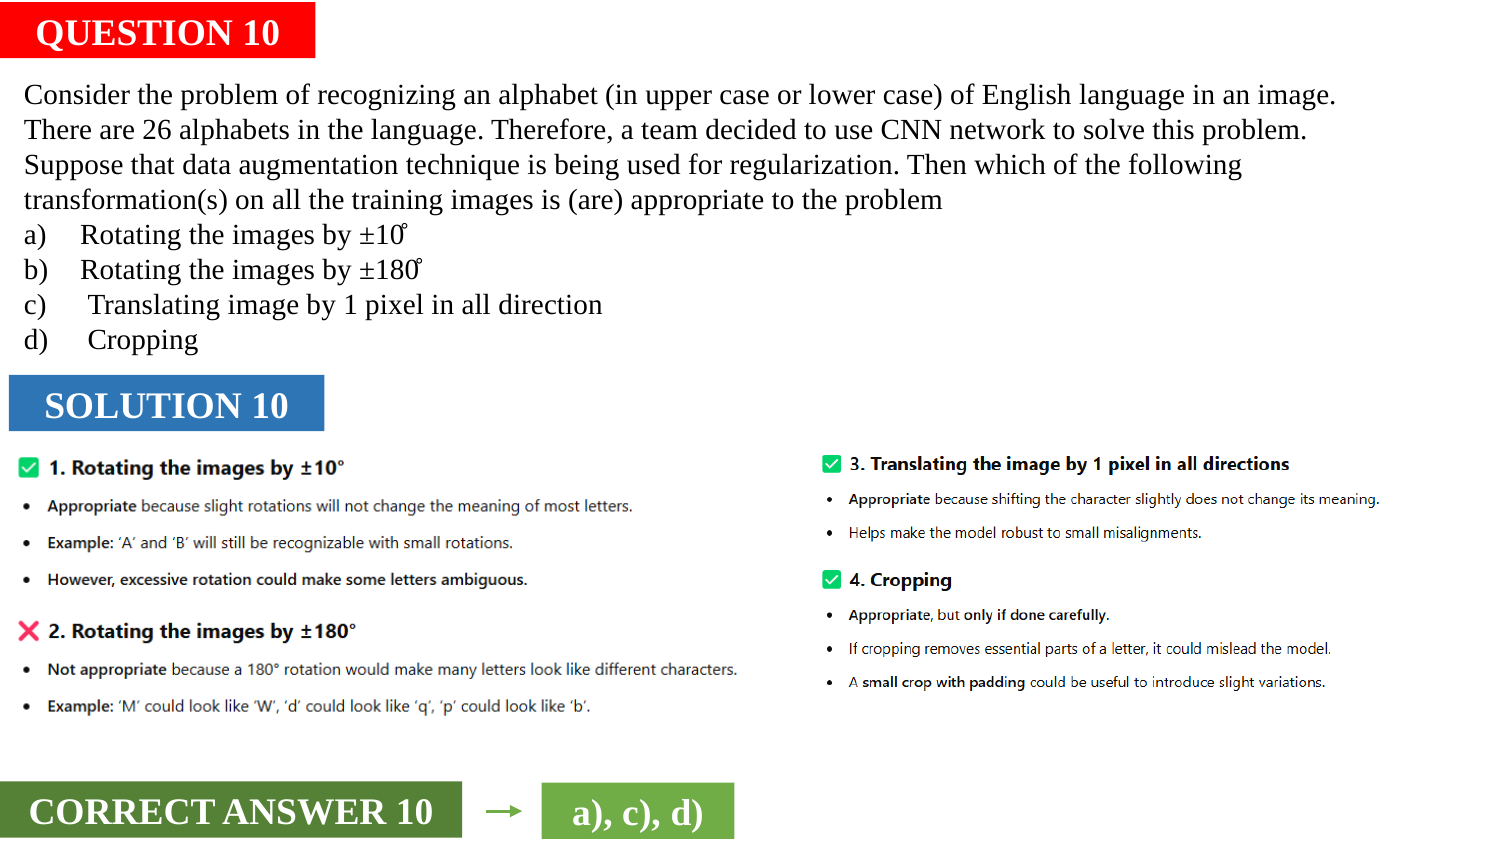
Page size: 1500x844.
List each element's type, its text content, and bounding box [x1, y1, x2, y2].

text_box QUESTION 10 [0, 2, 316, 59]
picture [0, 441, 751, 730]
text_box CORRECT ANSWER 10 [0, 781, 463, 838]
text_box Consider the problem of recognizing an alphabet (in upper case or lower case) of English language in an image. There are 26 alphabets in the language. Therefore, a team decided to use CNN network to solve this problem. Suppose that data augmentation technique is being used for regularization. Then which of the following transformation(s) on all the training images is (are) appropriate to the problem Rotating the images by ±10̊ Rotating the images by ±180̊ Translating image by 1 pixel in all direction Cropping [8, 67, 1397, 363]
text_box SOLUTION 10 [8, 374, 325, 432]
text_box a), c), d) [541, 782, 735, 839]
picture [803, 441, 1397, 699]
